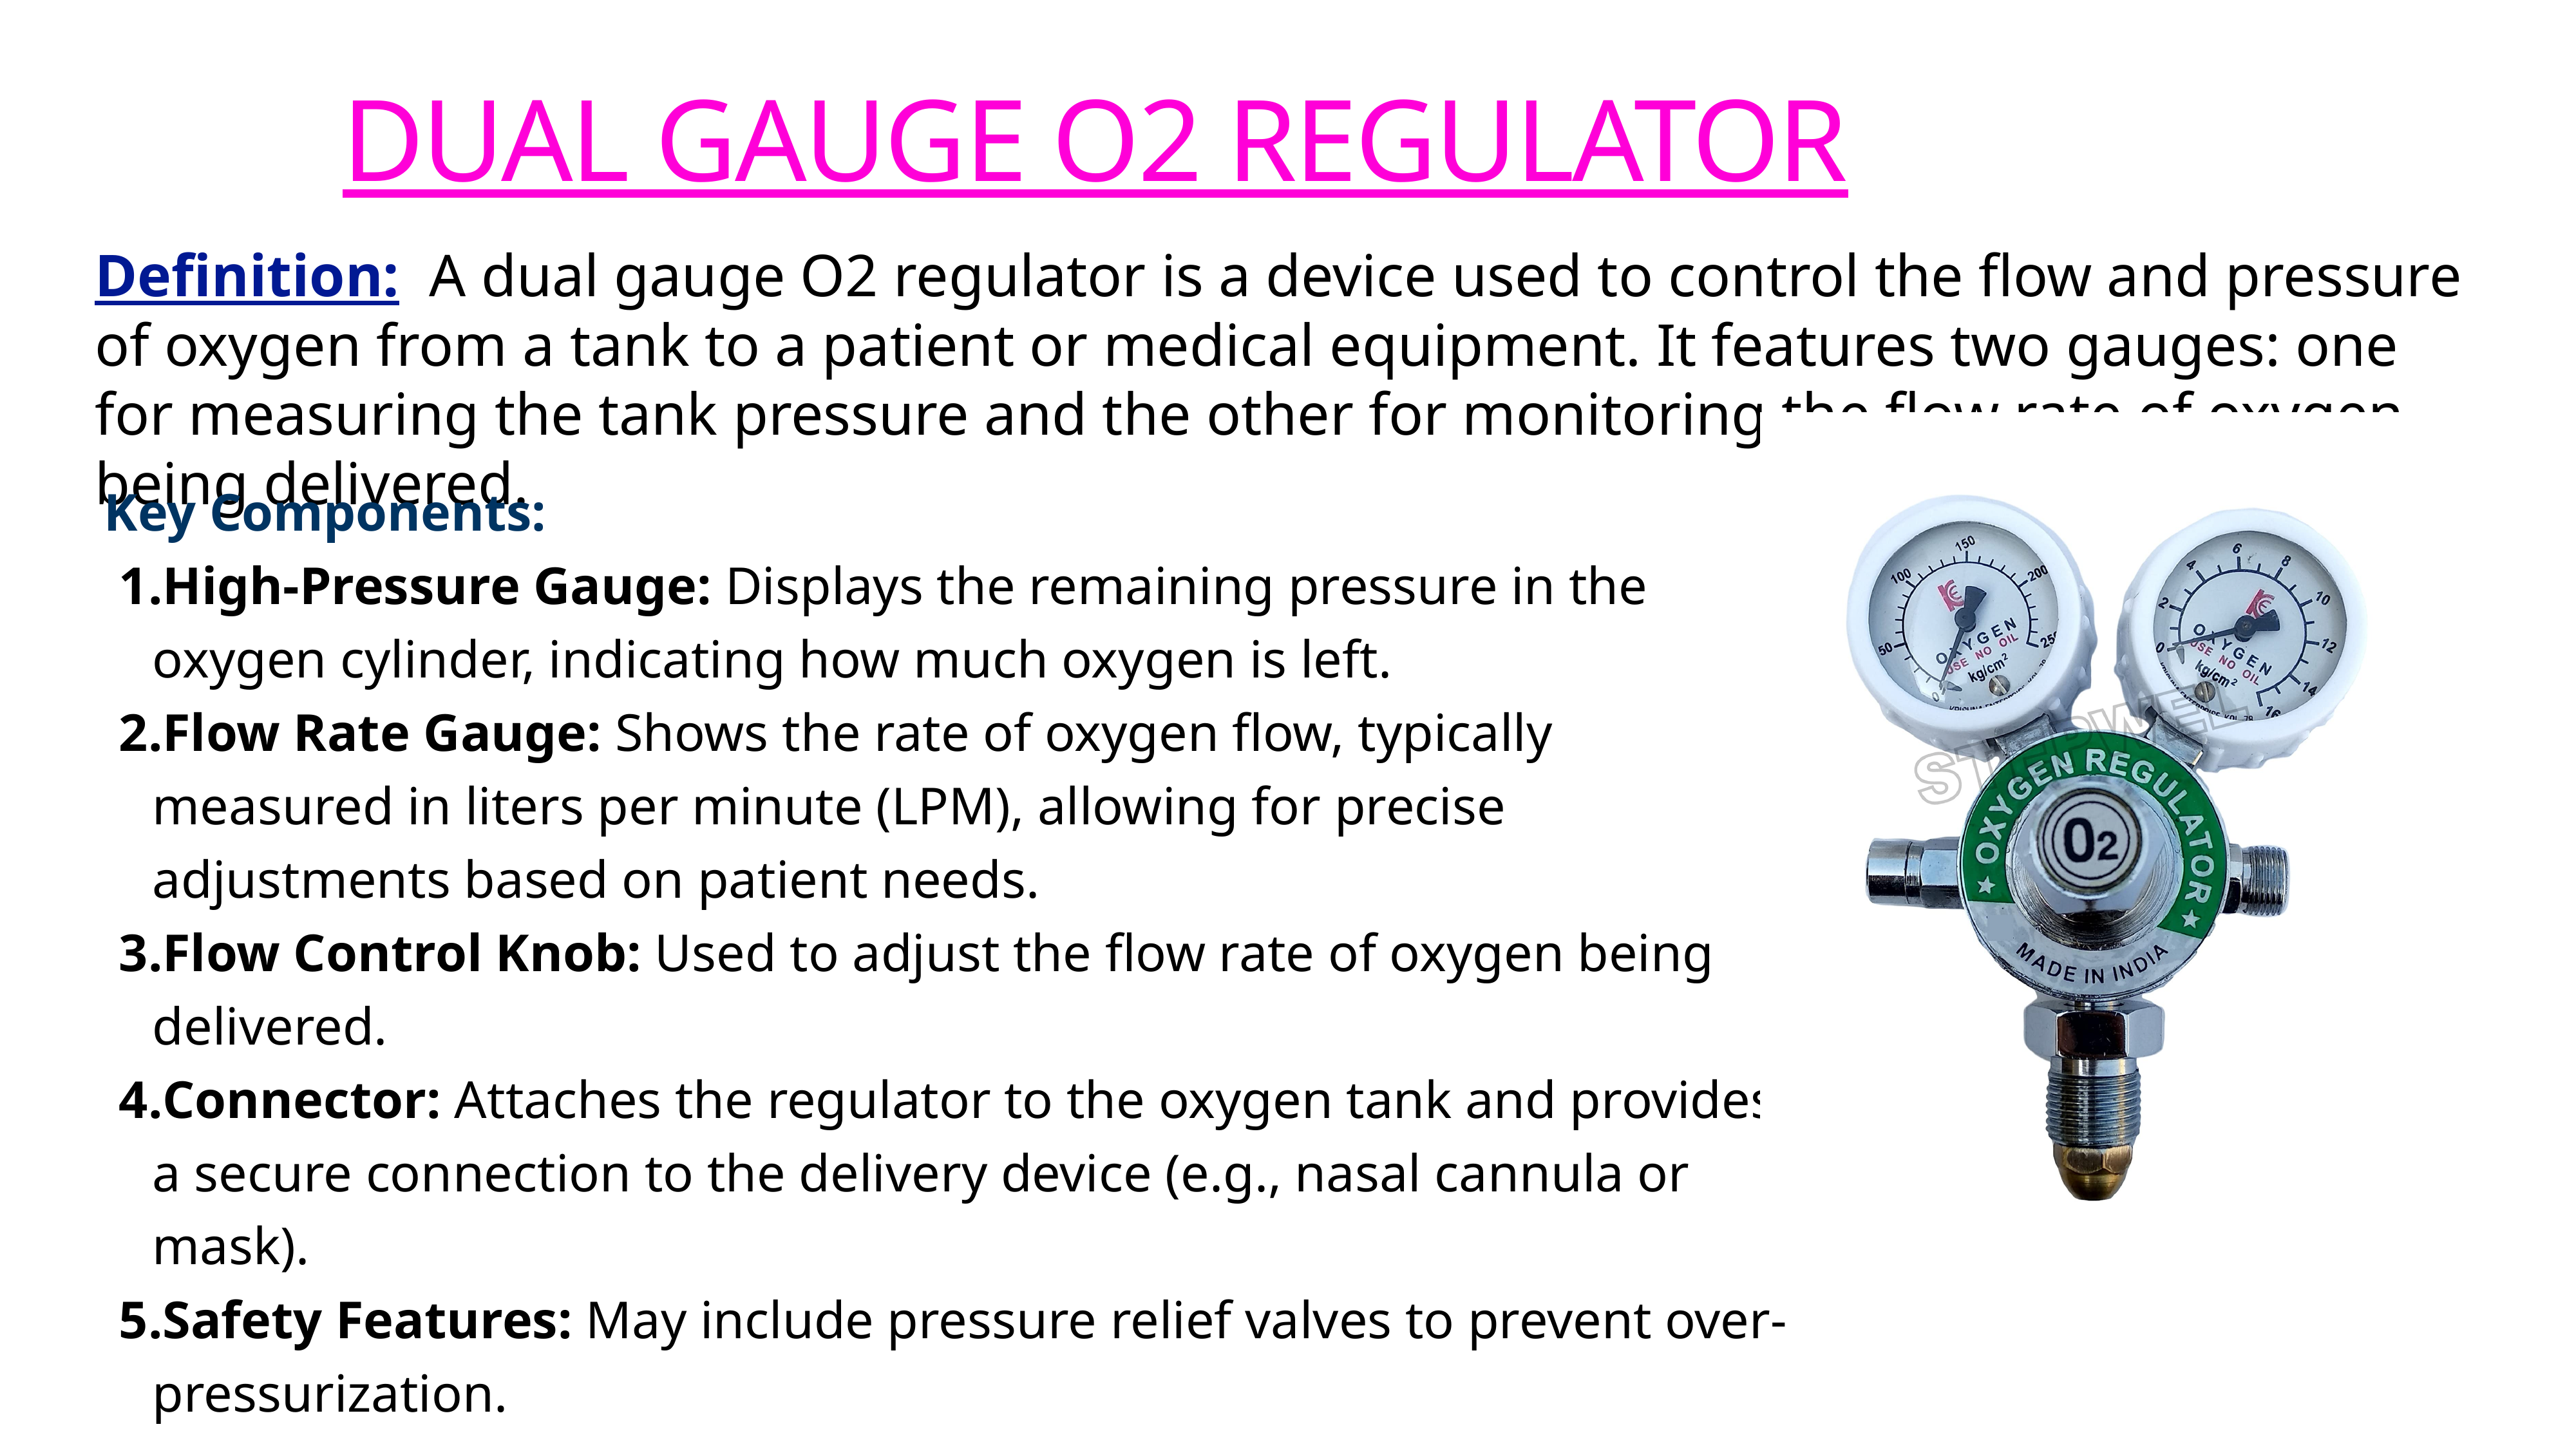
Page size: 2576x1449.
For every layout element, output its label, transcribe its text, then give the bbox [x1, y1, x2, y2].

list DUAL GAUGE O2 REGULATOR [0, 0, 2249, 330]
picture [1760, 412, 2431, 1286]
text_box Definition: A dual gauge O2 regulator is a device used to control the flow and pressure of oxygen from a tank to a patient or medical equipment. It features two gauges: one for measuring the tank pressure and the other for monitoring the flow rate of oxygen being delivered. [89, 233, 2487, 522]
text_box Key Components: High-Pressure Gauge: Displays the remaining pressure in the oxygen cylinder, indicating how much oxygen is left. Flow Rate Gauge: Shows the rate of oxygen flow, typically measured in liters per minute (LPM), allowing for precise adjustments based on patient needs. Flow Control Knob: Used to adjust the flow rate of oxygen being delivered. Connector: Attaches the regulator to the oxygen tank and provides a secure connection to the delivery device (e.g., nasal cannula or mask). Safety Features: May include pressure relief valves to prevent over-pressurization. [99, 462, 1794, 1449]
